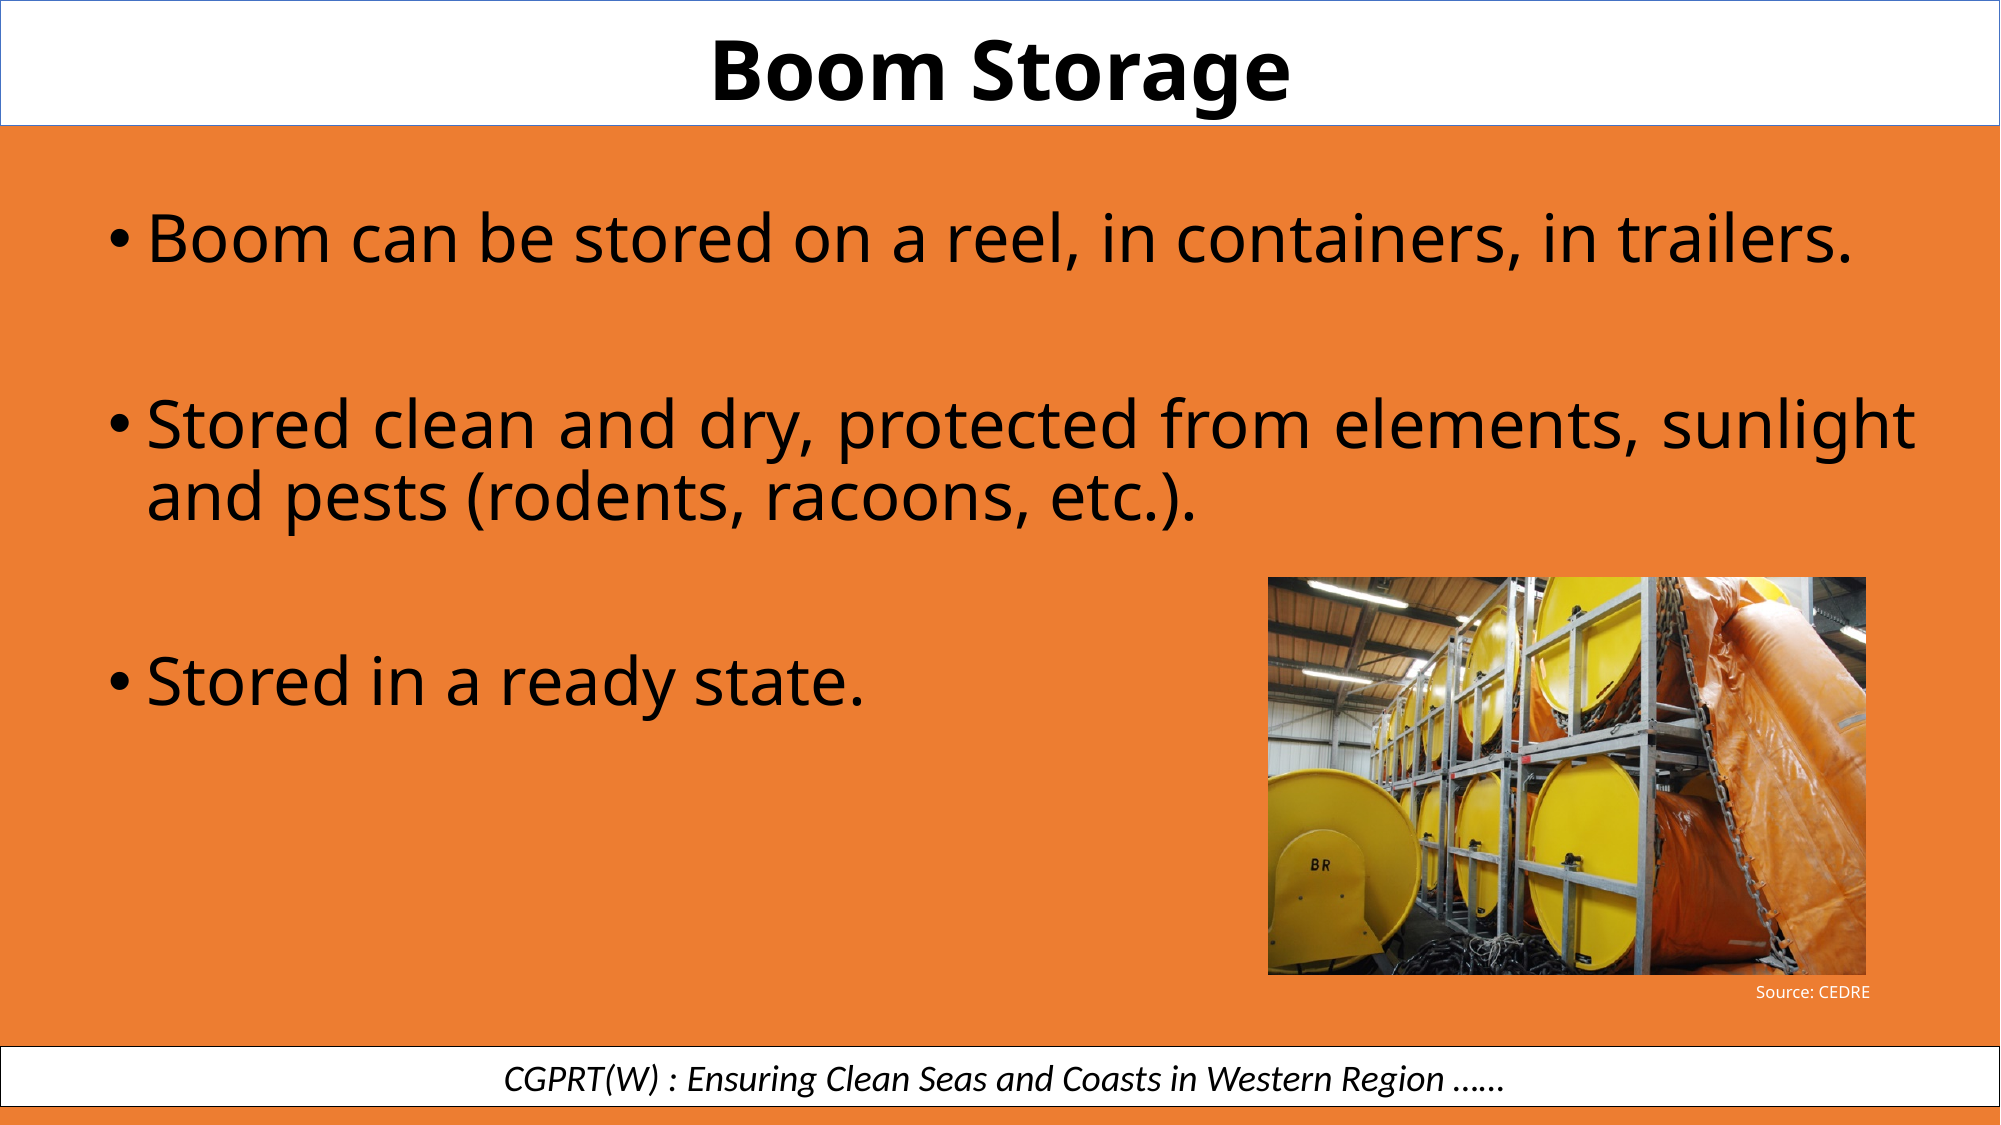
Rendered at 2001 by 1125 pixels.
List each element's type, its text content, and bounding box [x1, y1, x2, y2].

text_box Source: CEDRE [1741, 974, 1902, 1010]
text_box Boom Storage [68, 21, 1934, 114]
text_box CGPRT(W) : Ensuring Clean Seas and Coasts in Western Region …… [0, 1046, 2000, 1107]
picture [1267, 577, 1866, 975]
text_box Boom can be stored on a reel, in containers, in trailers. Stored clean and dry, protected from elements, sunlight and pests (rodents, racoons, etc.). Stored in a ready state. [93, 197, 1934, 1054]
text_box [0, 0, 2000, 126]
